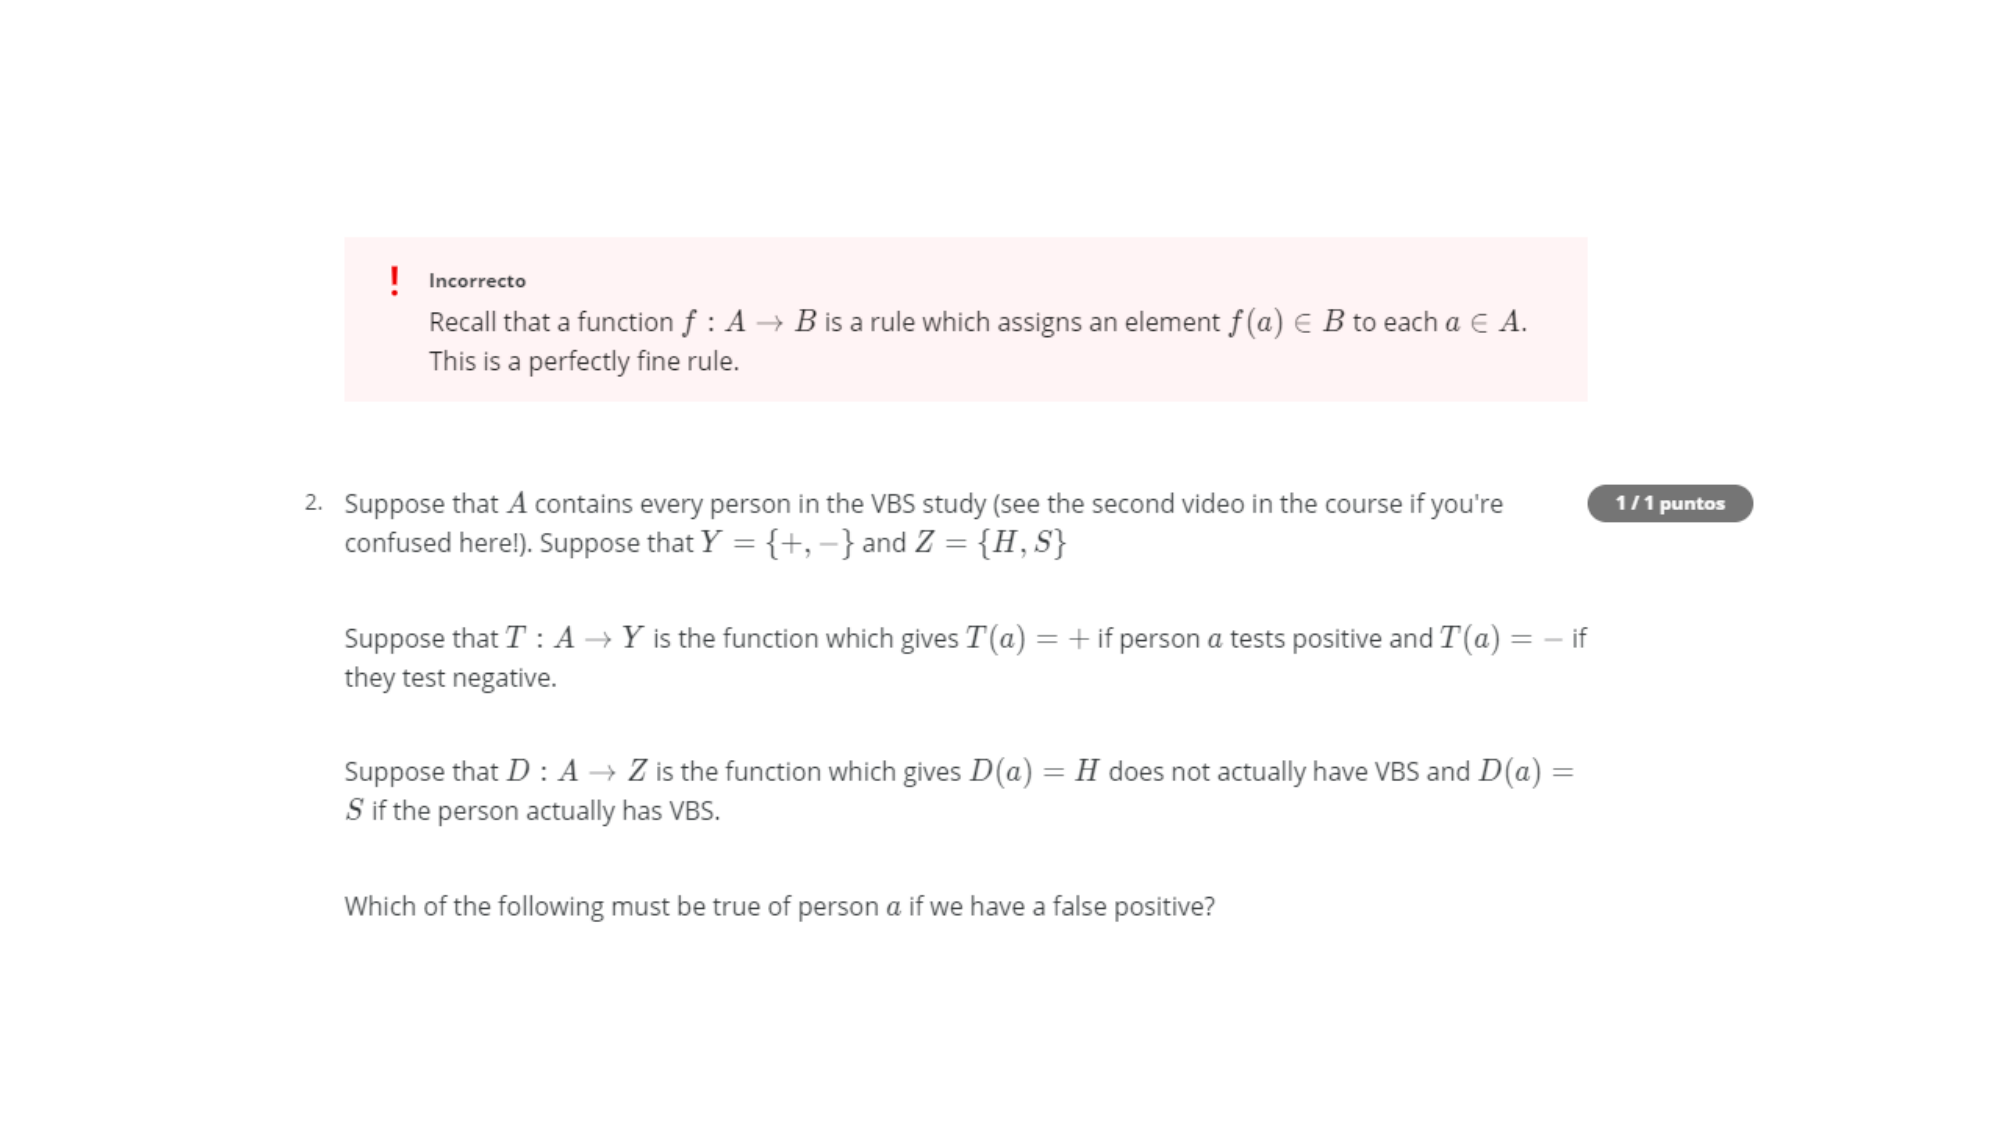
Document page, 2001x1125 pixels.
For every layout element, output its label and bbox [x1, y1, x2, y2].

picture [226, 192, 1774, 933]
